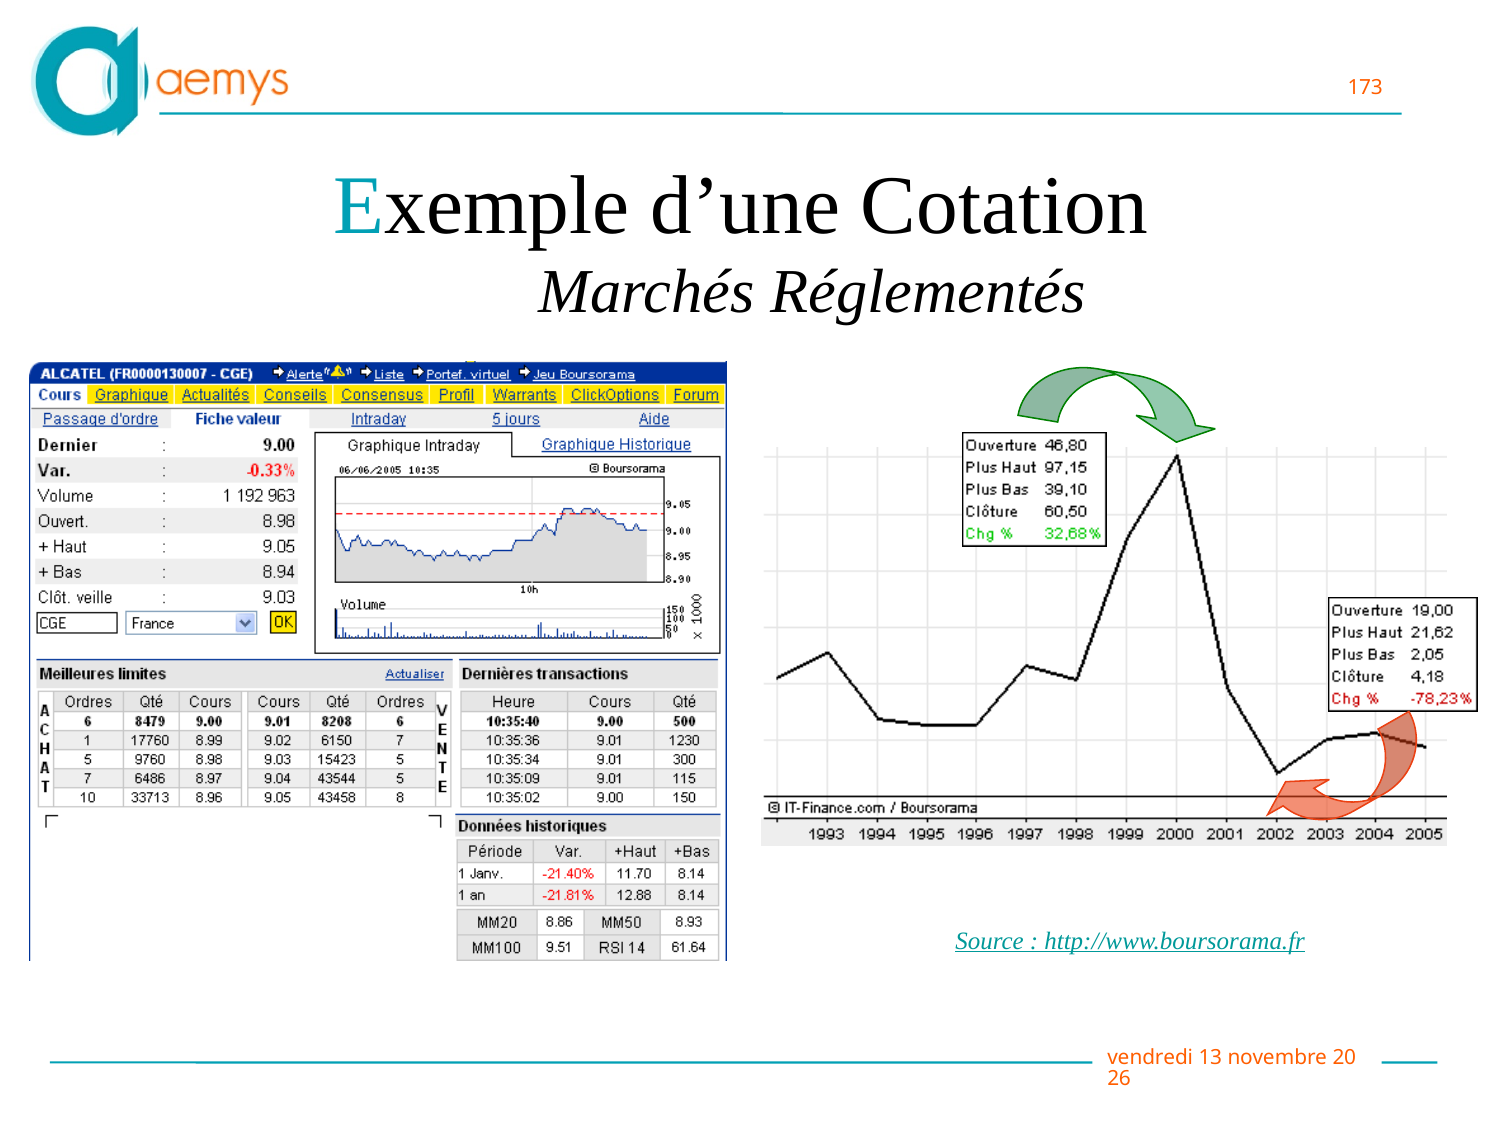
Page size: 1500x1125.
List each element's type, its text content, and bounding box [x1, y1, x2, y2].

picture [29, 361, 727, 962]
text_box [1018, 367, 1216, 443]
picture [29, 24, 290, 138]
text_box Source : http://www.boursorama.fr [940, 916, 1321, 962]
picture [761, 432, 1478, 847]
text_box Exemple d’une Cotation Marchés Réglementés [112, 149, 1388, 325]
